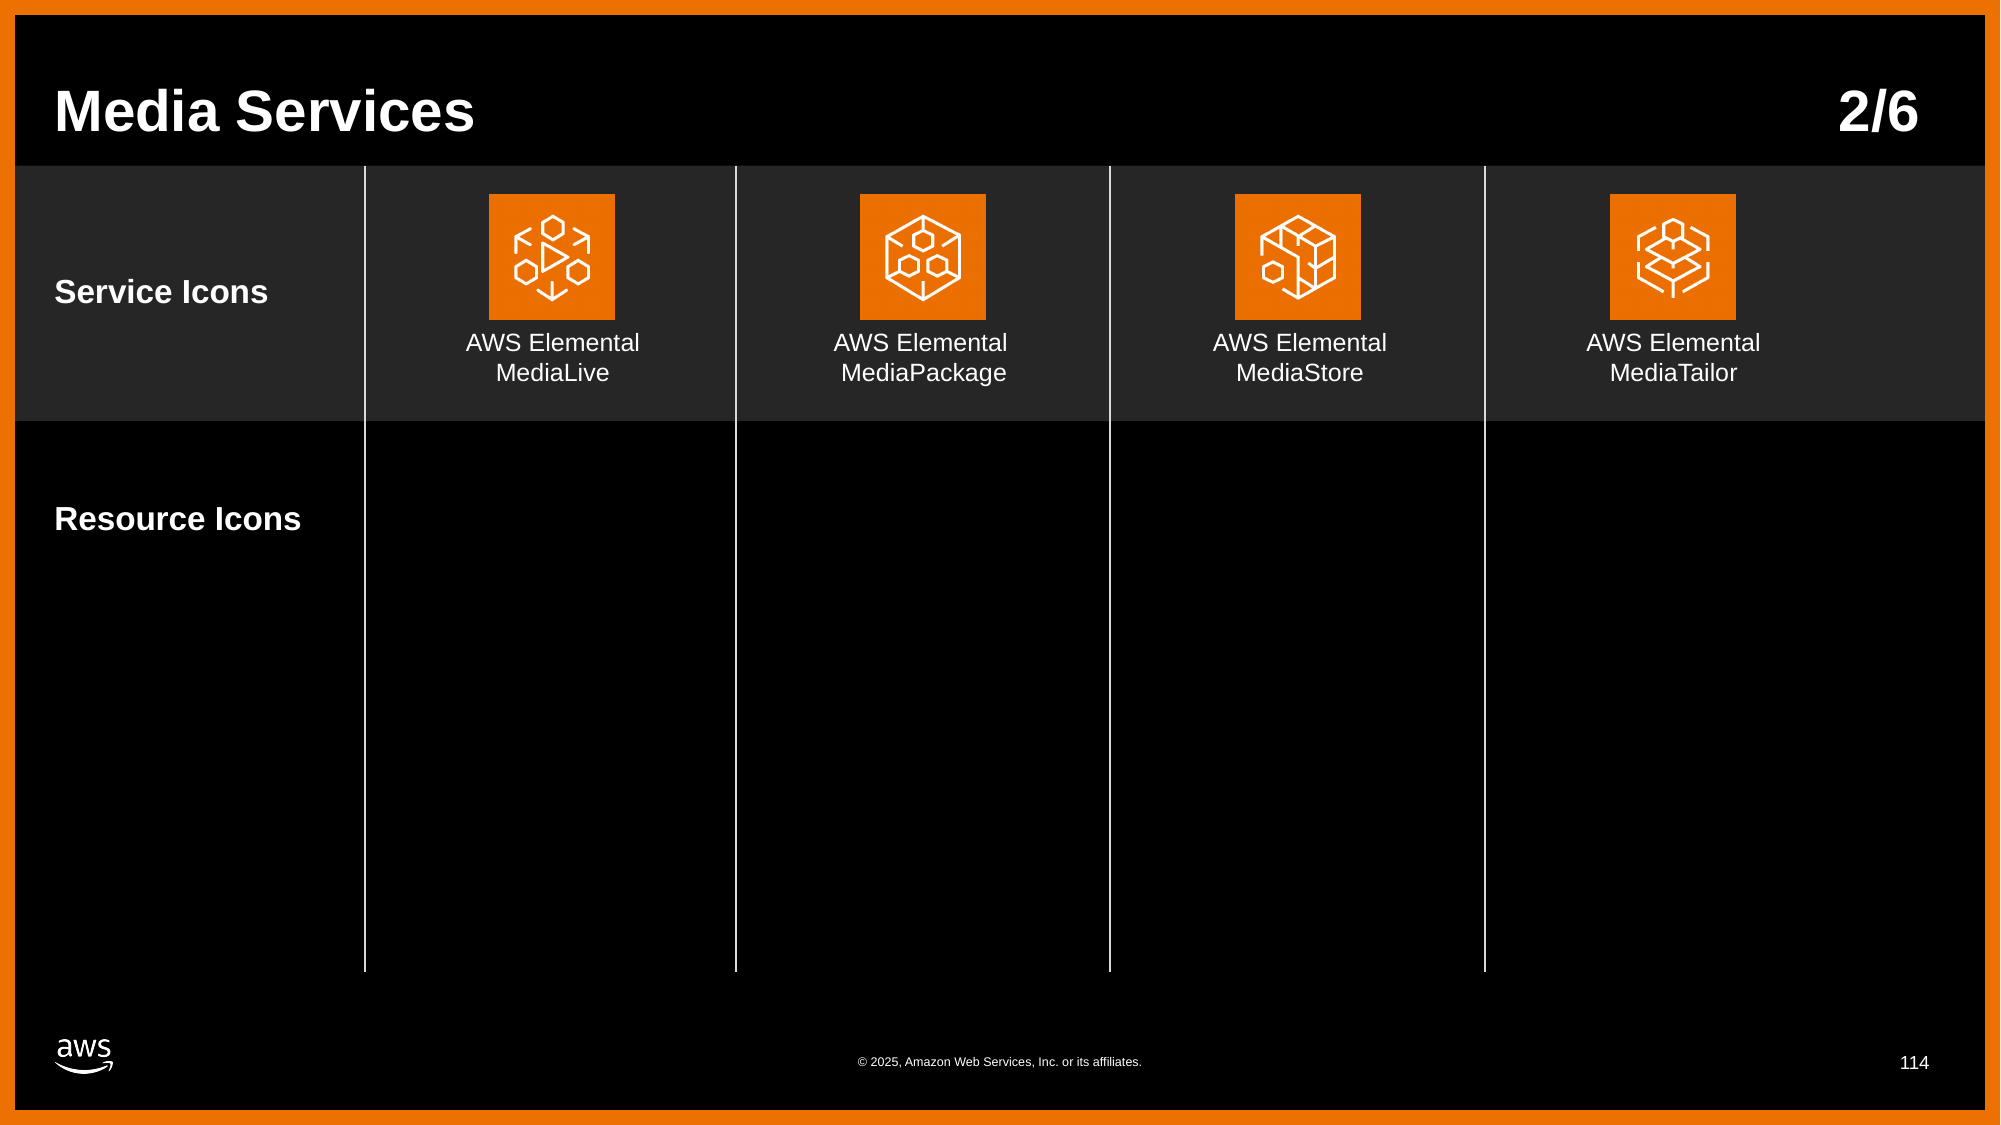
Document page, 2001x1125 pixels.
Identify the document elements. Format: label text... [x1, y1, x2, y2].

picture [860, 194, 986, 320]
text_box AWS Elemental MediaTailor [1493, 319, 1855, 394]
title Media Services 2/6 [39, 59, 1945, 166]
picture [1610, 194, 1736, 320]
text_box AWS Elemental MediaStore [1113, 319, 1484, 394]
picture [489, 194, 615, 320]
text_box AWS Elemental MediaLive [369, 319, 735, 394]
picture [1235, 194, 1361, 320]
text_box AWS Elemental MediaPackage [736, 319, 1109, 394]
slide_number 114 [1494, 1031, 1945, 1092]
picture [55, 1039, 113, 1074]
footer © 2025, Amazon Web Services, Inc. or its affiliates. [662, 1031, 1338, 1092]
